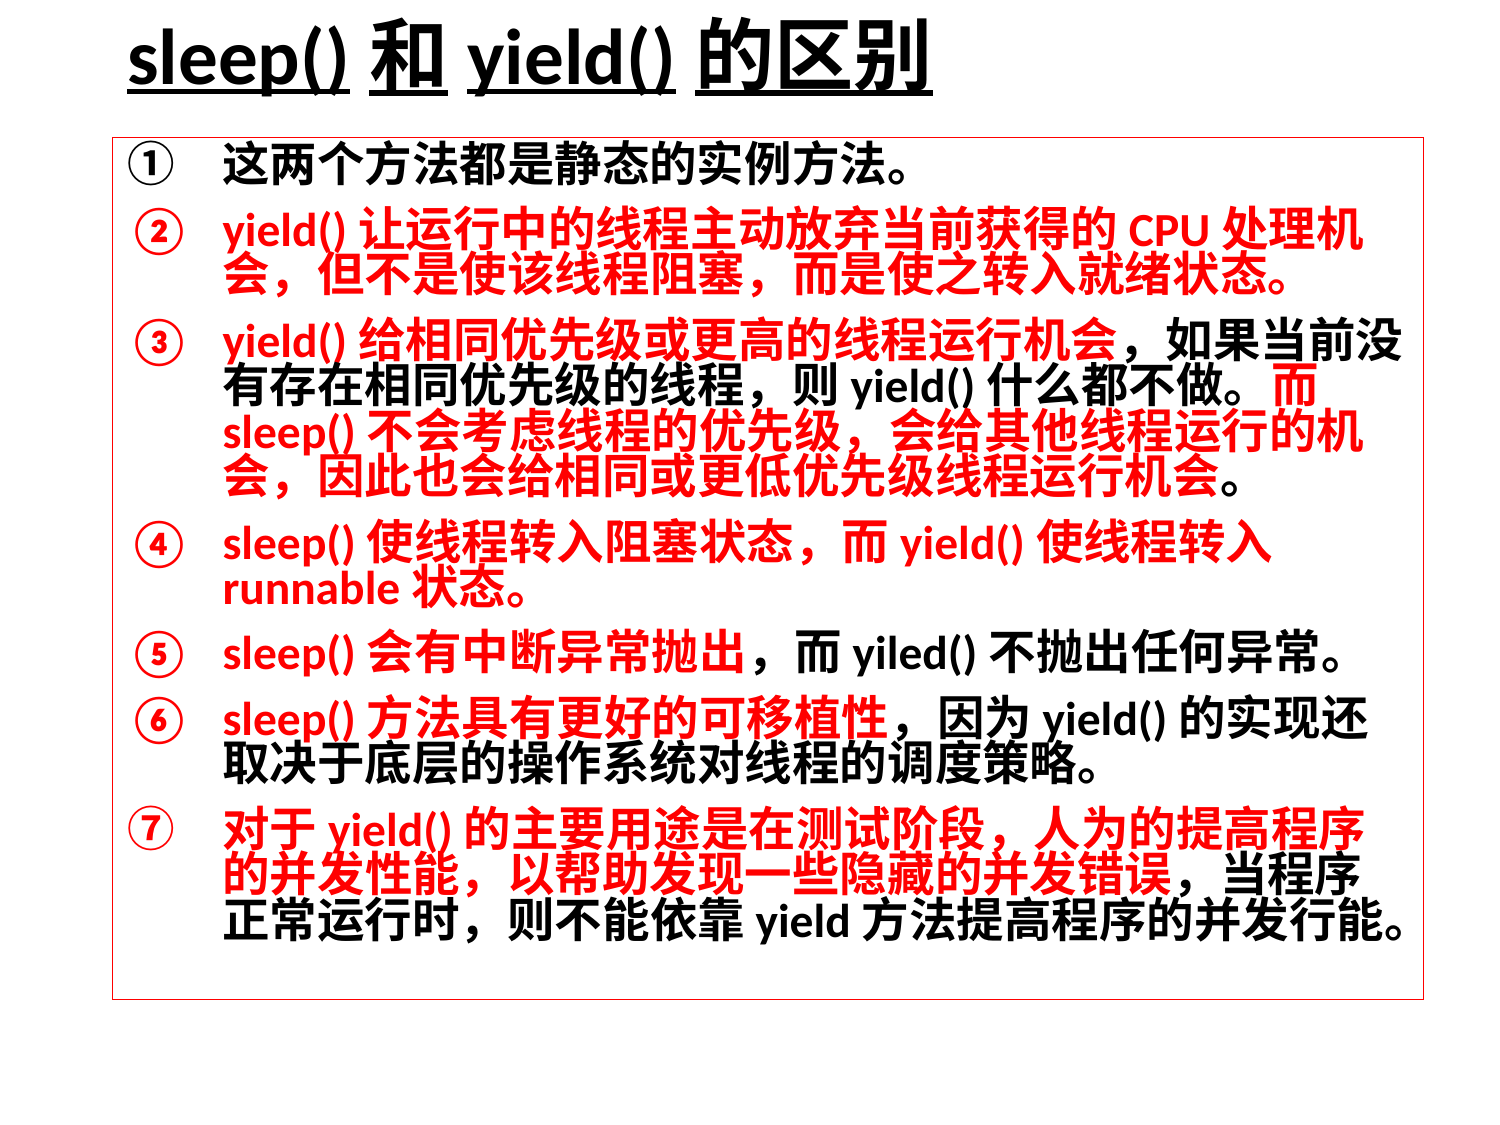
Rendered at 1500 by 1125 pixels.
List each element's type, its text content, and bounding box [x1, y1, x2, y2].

title sleep()和yield()的区别 [112, 0, 1388, 118]
list 这两个方法都是静态的实例方法。 yield()让运行中的线程主动放弃当前获得的CPU处理机会，但不是使该线程阻塞，而是使之转入就绪状态。 yield()给相同优先级或更高的线程运行机会，如果当前没有存在相同优先级的线程，则yield()什么都不做。而sleep()不会考虑线程的优先级，会给其他线程运行的机会，因此也会给相同或更低优先级线程运行机会。 sleep()使线程转入阻塞状态，而yield()使线程转入runnable状态。 sleep()会有中断异常抛出，而yiled()不抛出任何异常。 sleep()方法具有更好的可移植性，因为yield()的实现还取决于底层的操作系统对线程的调度策略。 对于yield()的主要用途是在测试阶段，人为的提高程序的并发性能，以帮助发现一些隐藏的并发错误，当程序正常运行时，则不能依靠yield方法提高程序的并发行能。 [112, 137, 1424, 1000]
